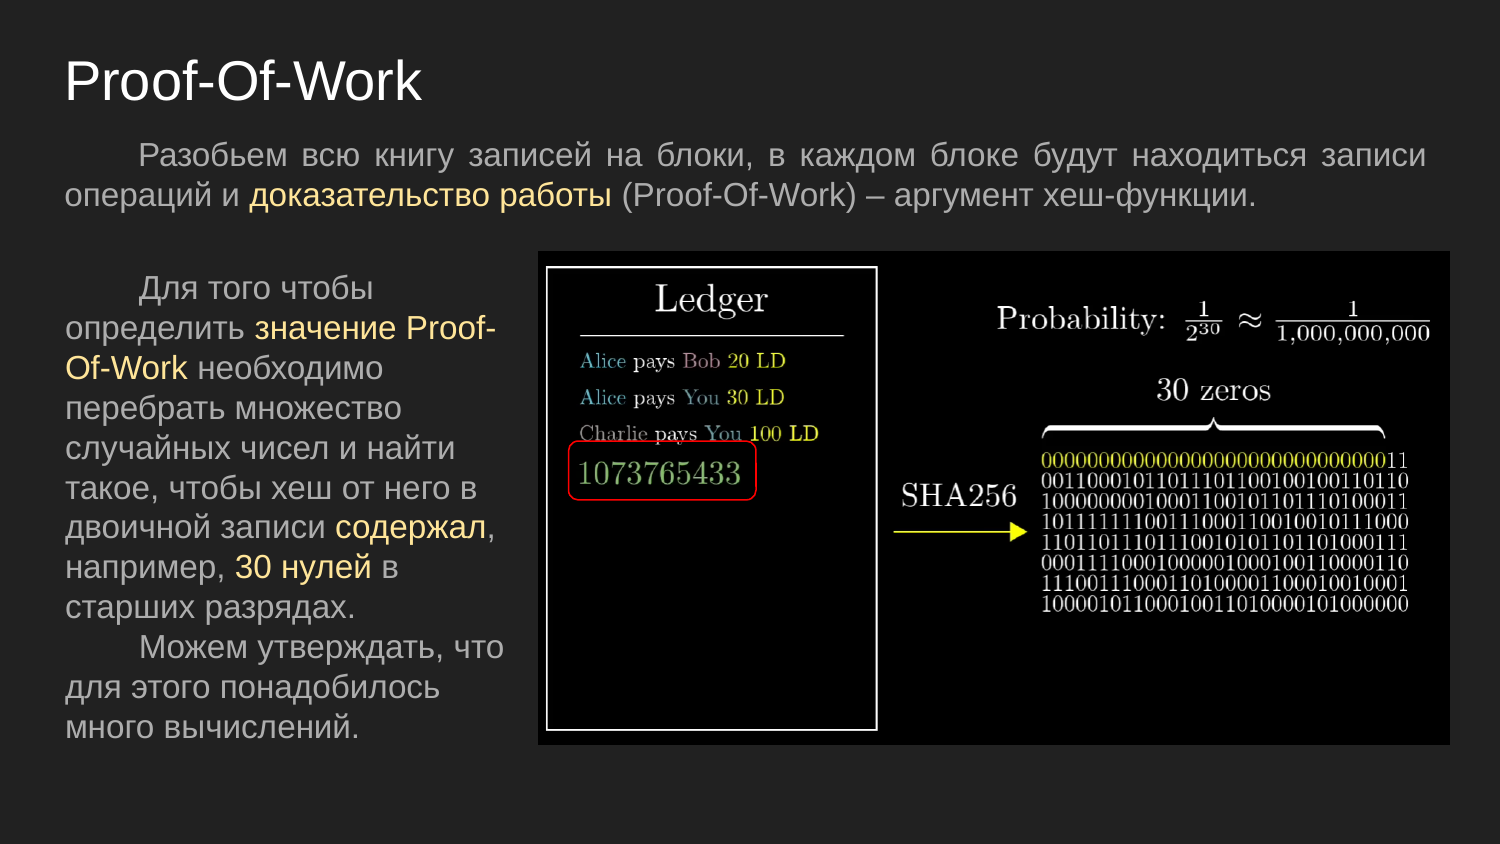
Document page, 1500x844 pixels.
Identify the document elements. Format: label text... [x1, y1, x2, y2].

title Proof-Of-Work [49, 29, 688, 127]
text_box Разобьем всю книгу записей на блоки, в каждом блоке будут находиться записи операций и доказательство работы (Proof-Of-Work) – аргумент хеш-функции. [49, 118, 1444, 229]
text_box Для того чтобы определить значение Proof-Of-Work необходимо перебрать множество случайных чисел и найти такое, чтобы хеш от него в двоичной записи содержал, например, 30 нулей в старших разрядах. Можем утверждать, что для этого понадобилось много вычислений. [50, 251, 539, 761]
picture [538, 250, 1451, 745]
